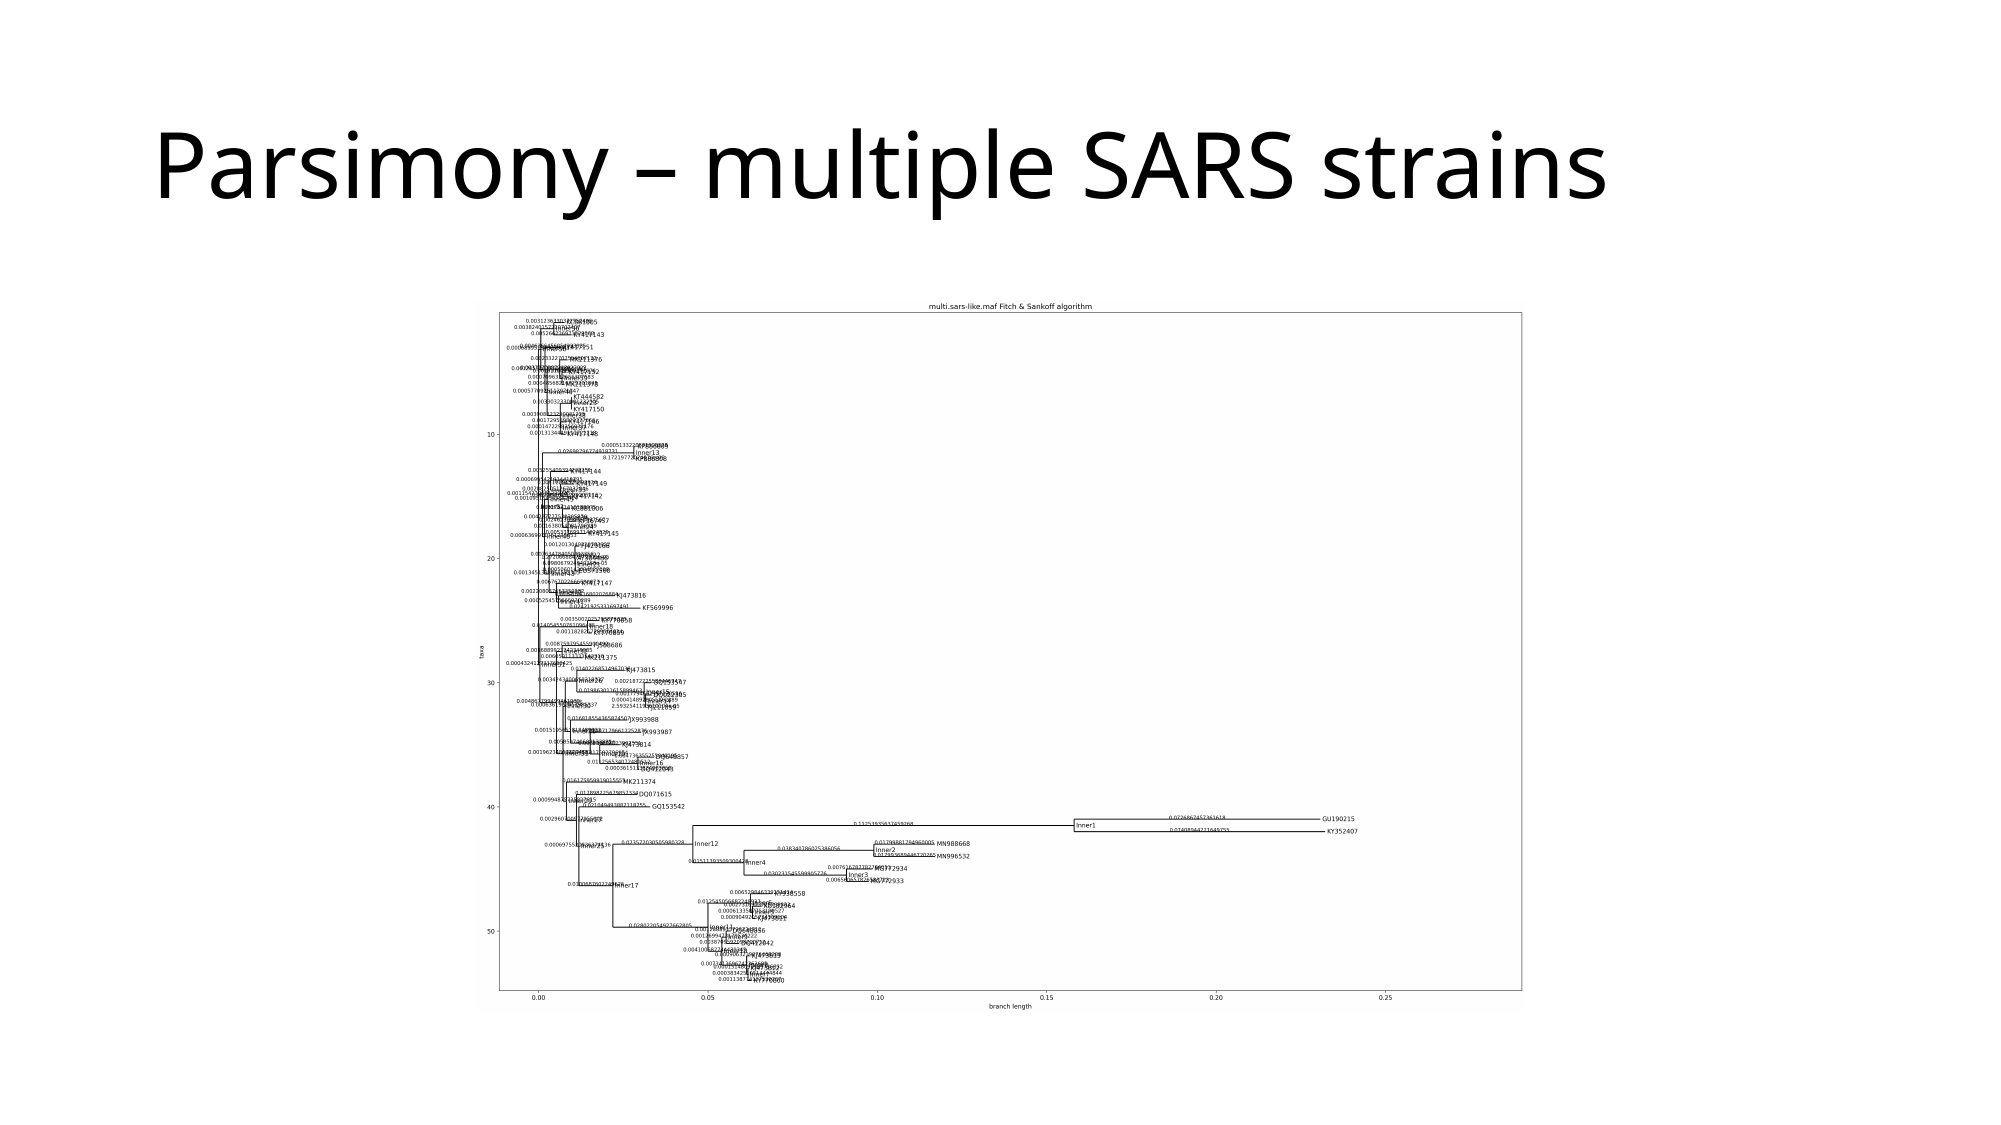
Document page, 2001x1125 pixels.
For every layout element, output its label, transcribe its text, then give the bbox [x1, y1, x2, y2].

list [474, 299, 1526, 1014]
title Parsimony – multiple SARS strains [137, 59, 1863, 278]
